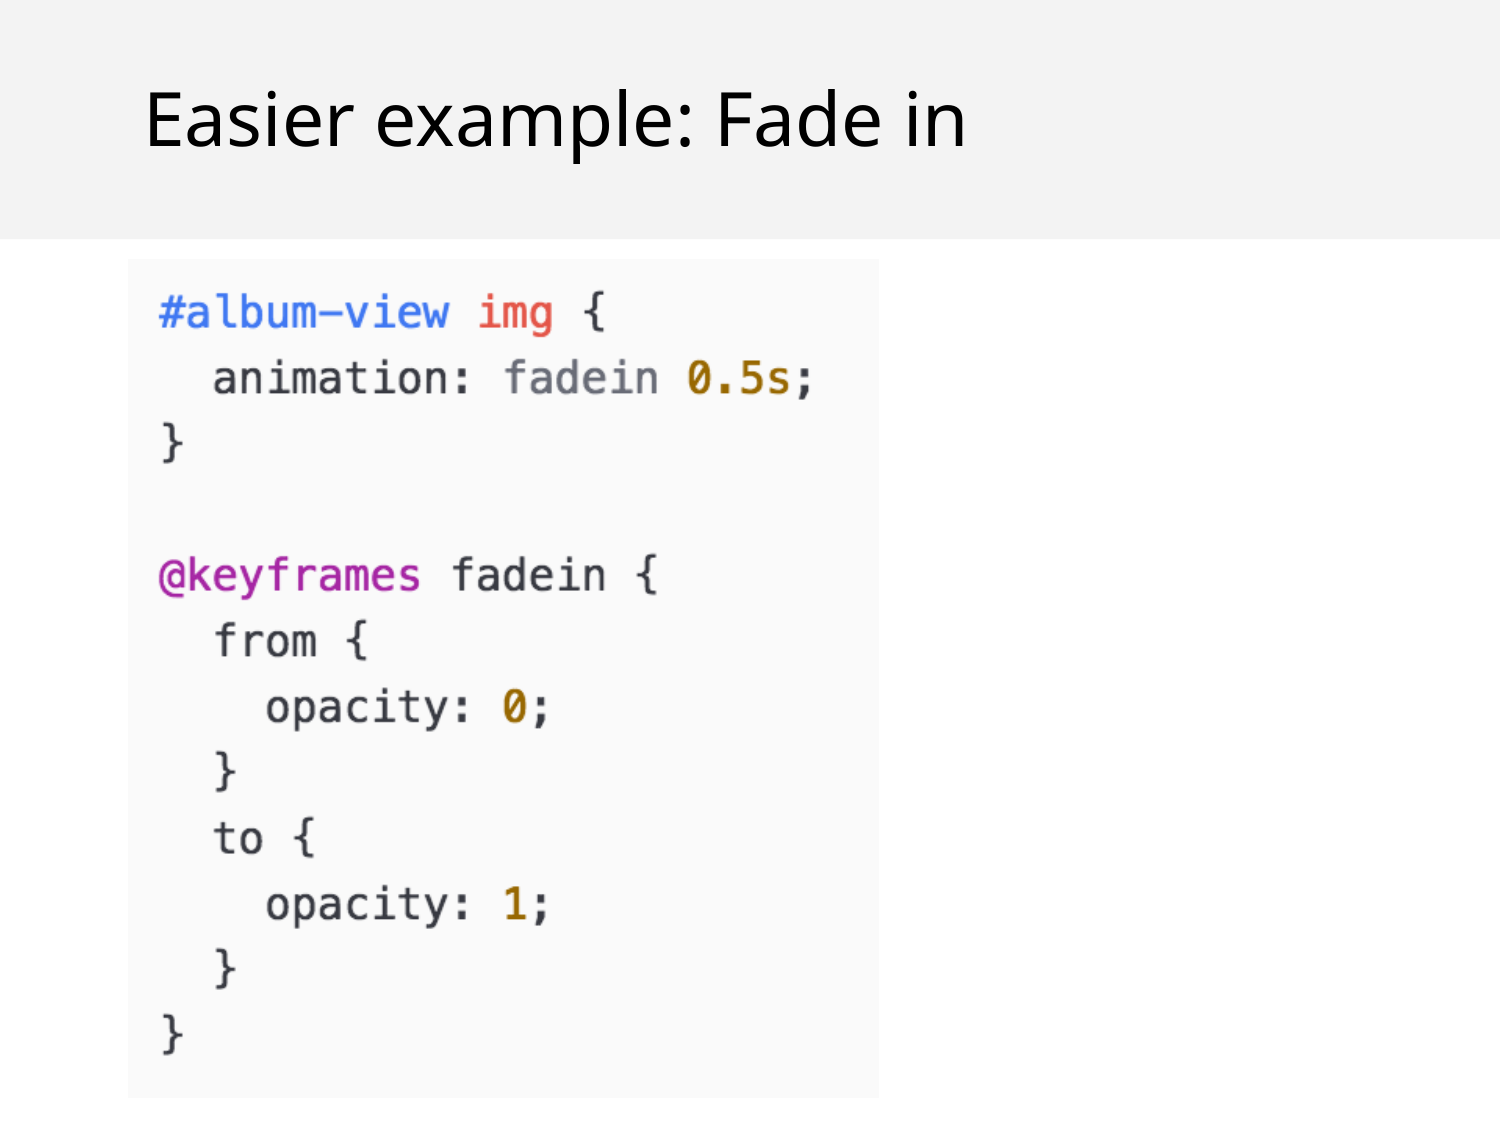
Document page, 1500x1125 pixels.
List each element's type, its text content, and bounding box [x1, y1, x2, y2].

text_box Easier example: Fade in [128, 56, 1372, 183]
picture [128, 259, 879, 1098]
